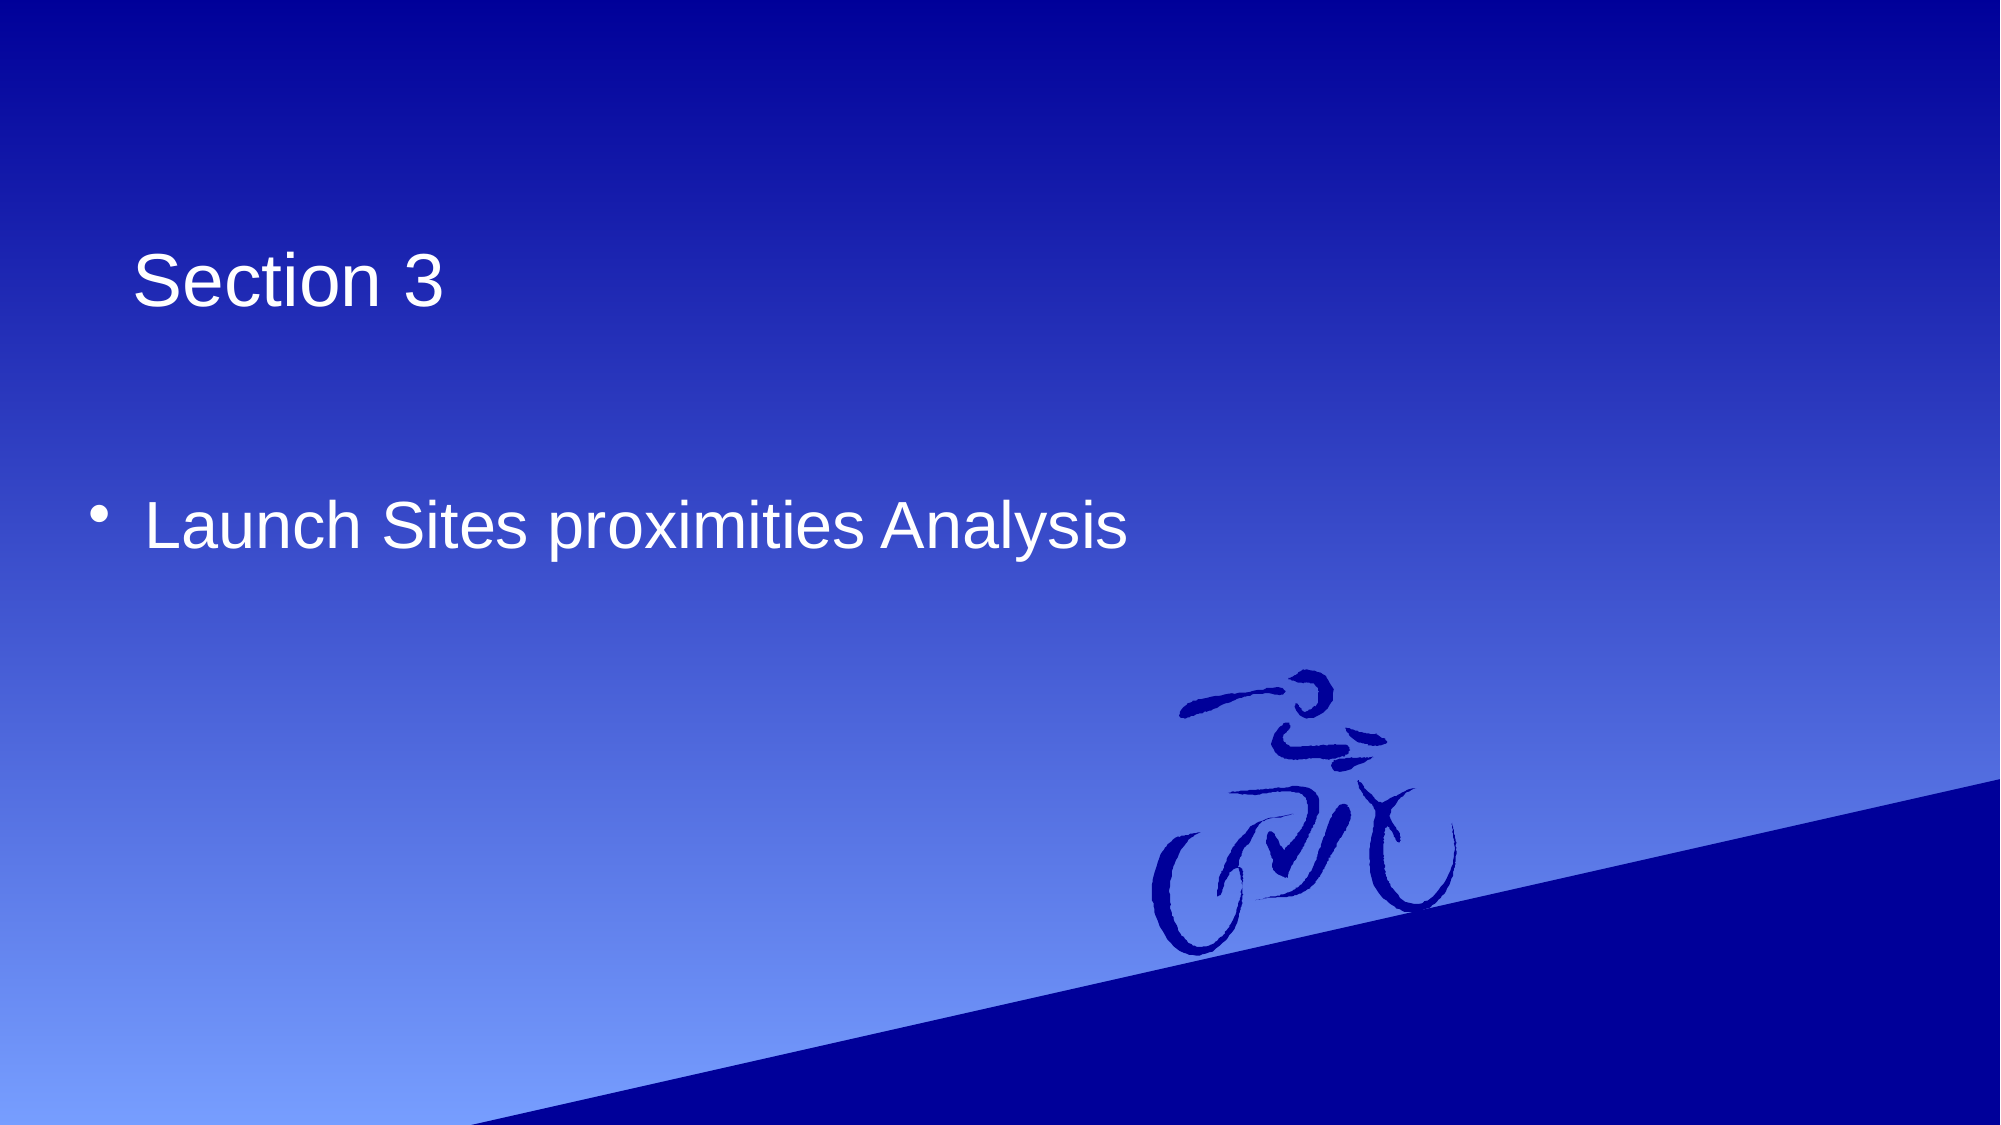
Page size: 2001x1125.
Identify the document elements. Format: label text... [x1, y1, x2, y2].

list Launch Sites proximities Analysis [73, 474, 1874, 1125]
title Section 3 [117, 182, 1918, 371]
